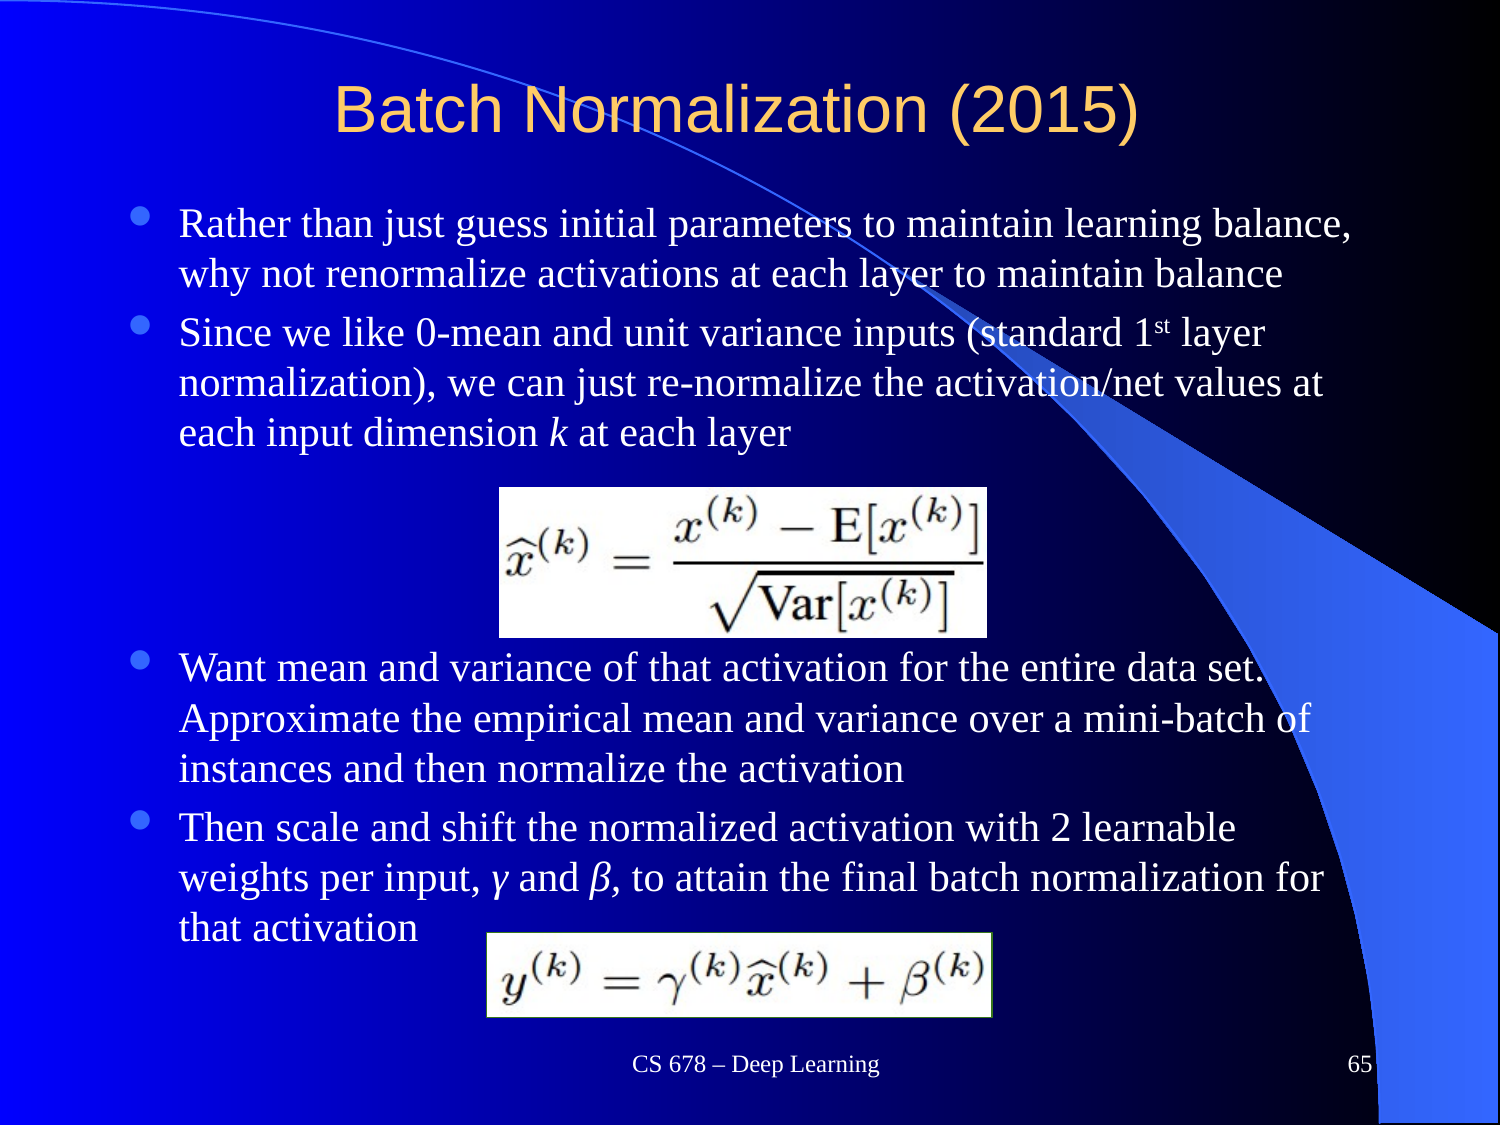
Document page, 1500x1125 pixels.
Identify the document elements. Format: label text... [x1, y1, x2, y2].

title Batch Normalization (2015) [99, 37, 1376, 176]
slide_number 65 [1074, 1024, 1388, 1101]
picture [499, 487, 988, 638]
picture [487, 933, 992, 1017]
list Rather than just guess initial parameters to maintain learning balance, why not renormalize activations at each layer to maintain balance Since we like 0-mean and unit variance inputs (standard 1st layer normalization), we can just re-normalize the activation/net values at each input dimension k at each layer Want mean and variance of that activation for the entire data set. Approximate the empirical mean and variance over a mini-batch of instances and then normalize the activation Then scale and shift the normalized activation with 2 learnable weights per input, γ and β, to attain the final batch normalization for that activation [112, 187, 1388, 976]
footer CS 678 – Deep Learning [474, 1024, 1038, 1101]
